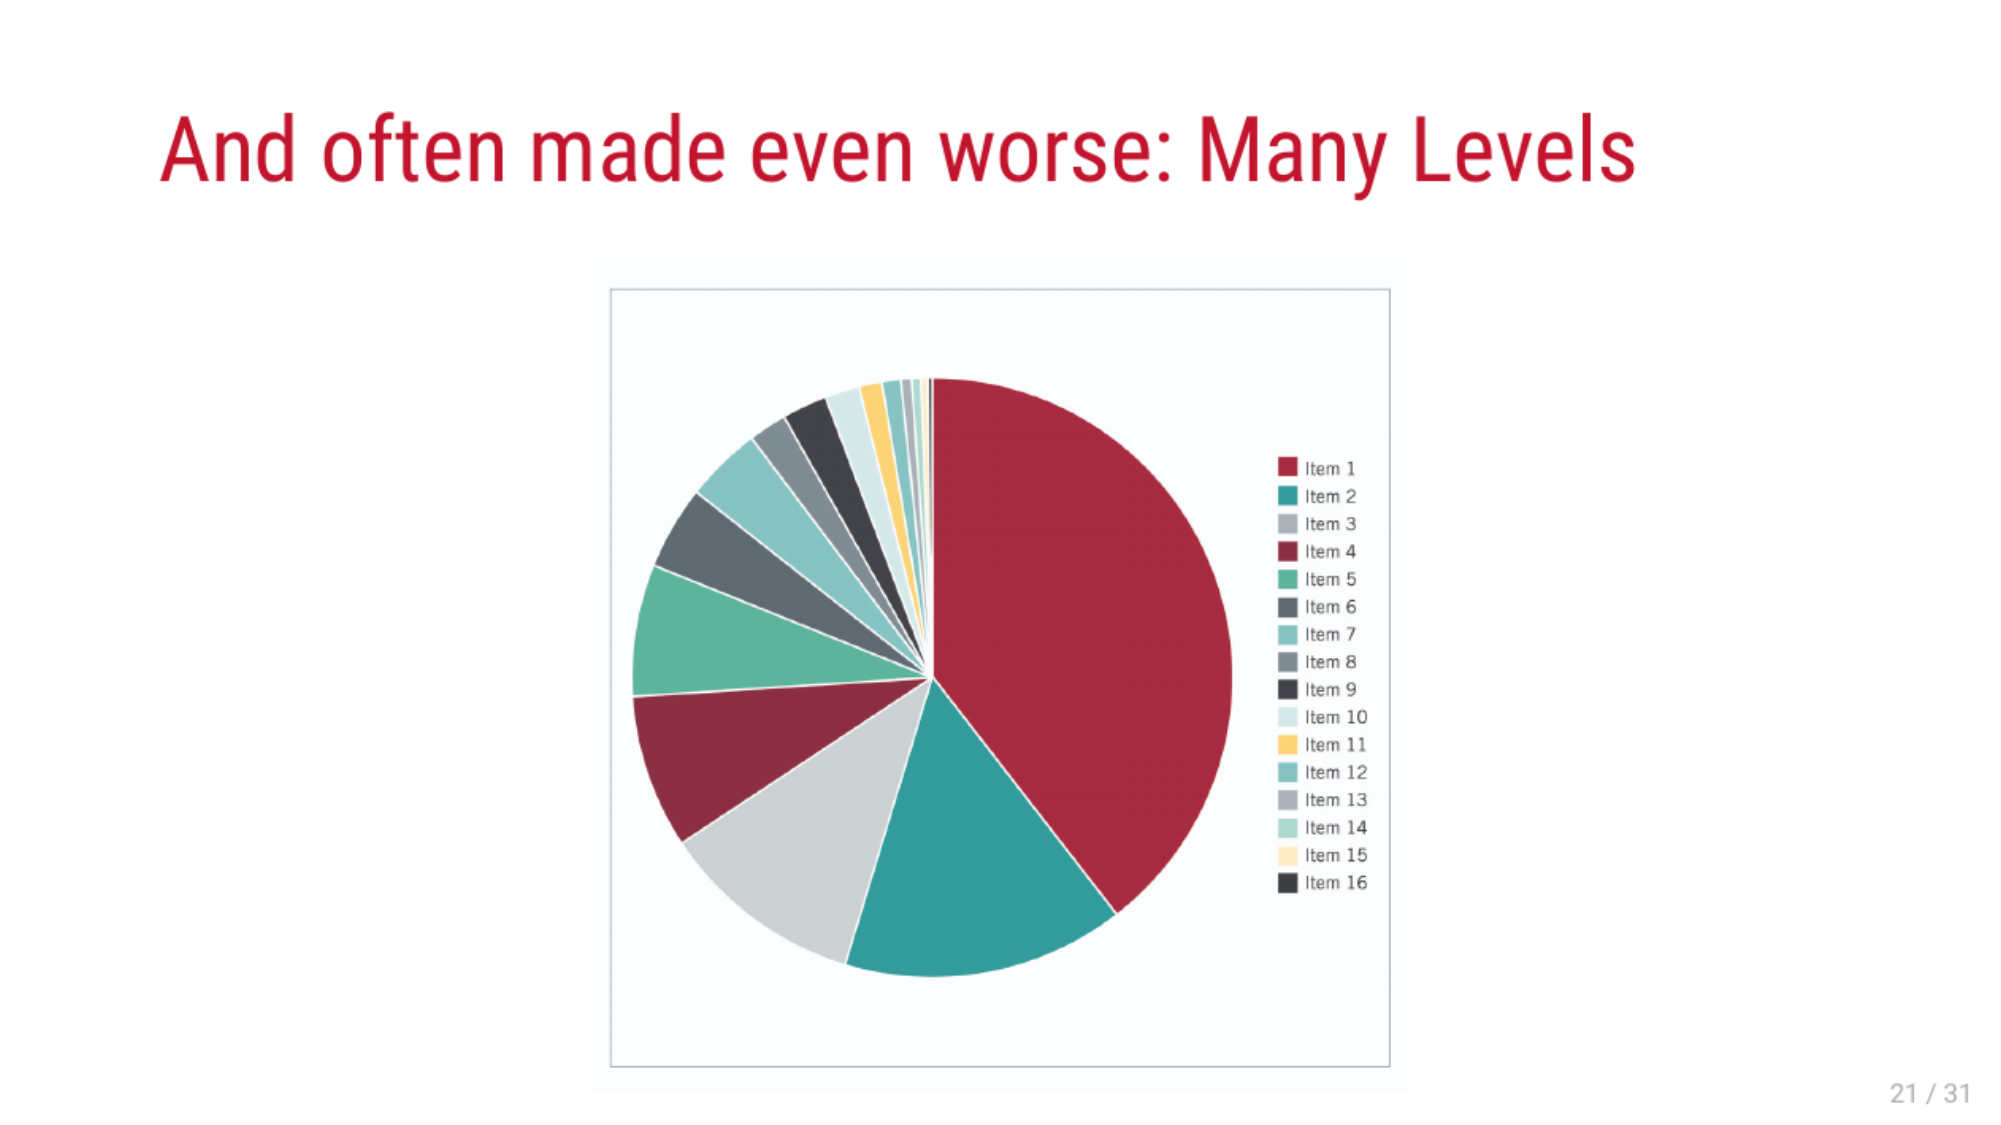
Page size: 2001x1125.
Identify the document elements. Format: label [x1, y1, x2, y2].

list [0, 0, 2000, 1125]
